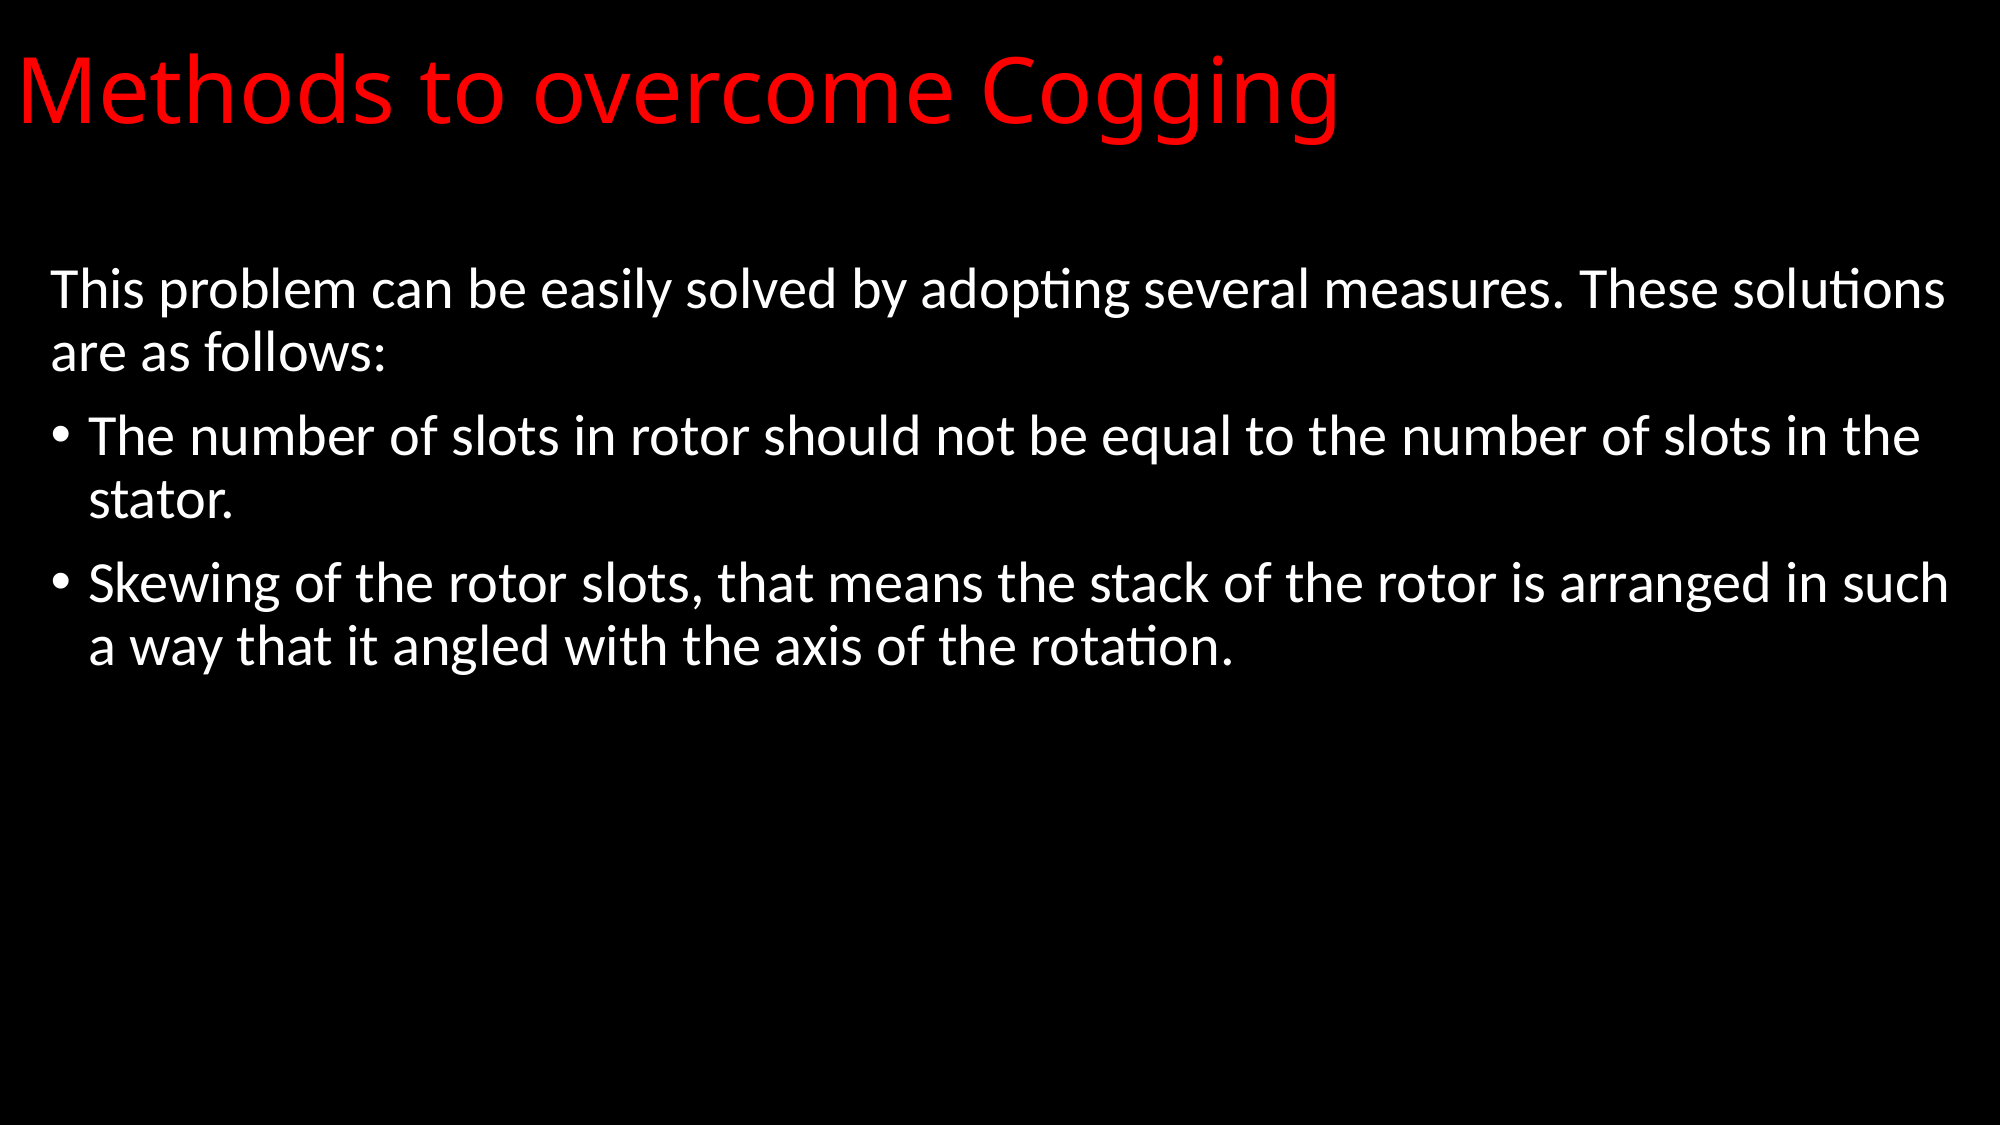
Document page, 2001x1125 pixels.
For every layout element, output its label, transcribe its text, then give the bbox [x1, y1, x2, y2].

list This problem can be easily solved by adopting several measures. These solutions are as follows: The number of slots in rotor should not be equal to the number of slots in the stator. Skewing of the rotor slots, that means the stack of the rotor is arranged in such a way that it angled with the axis of the rotation. [35, 188, 1970, 1125]
title Methods to overcome Cogging [0, 0, 2000, 189]
